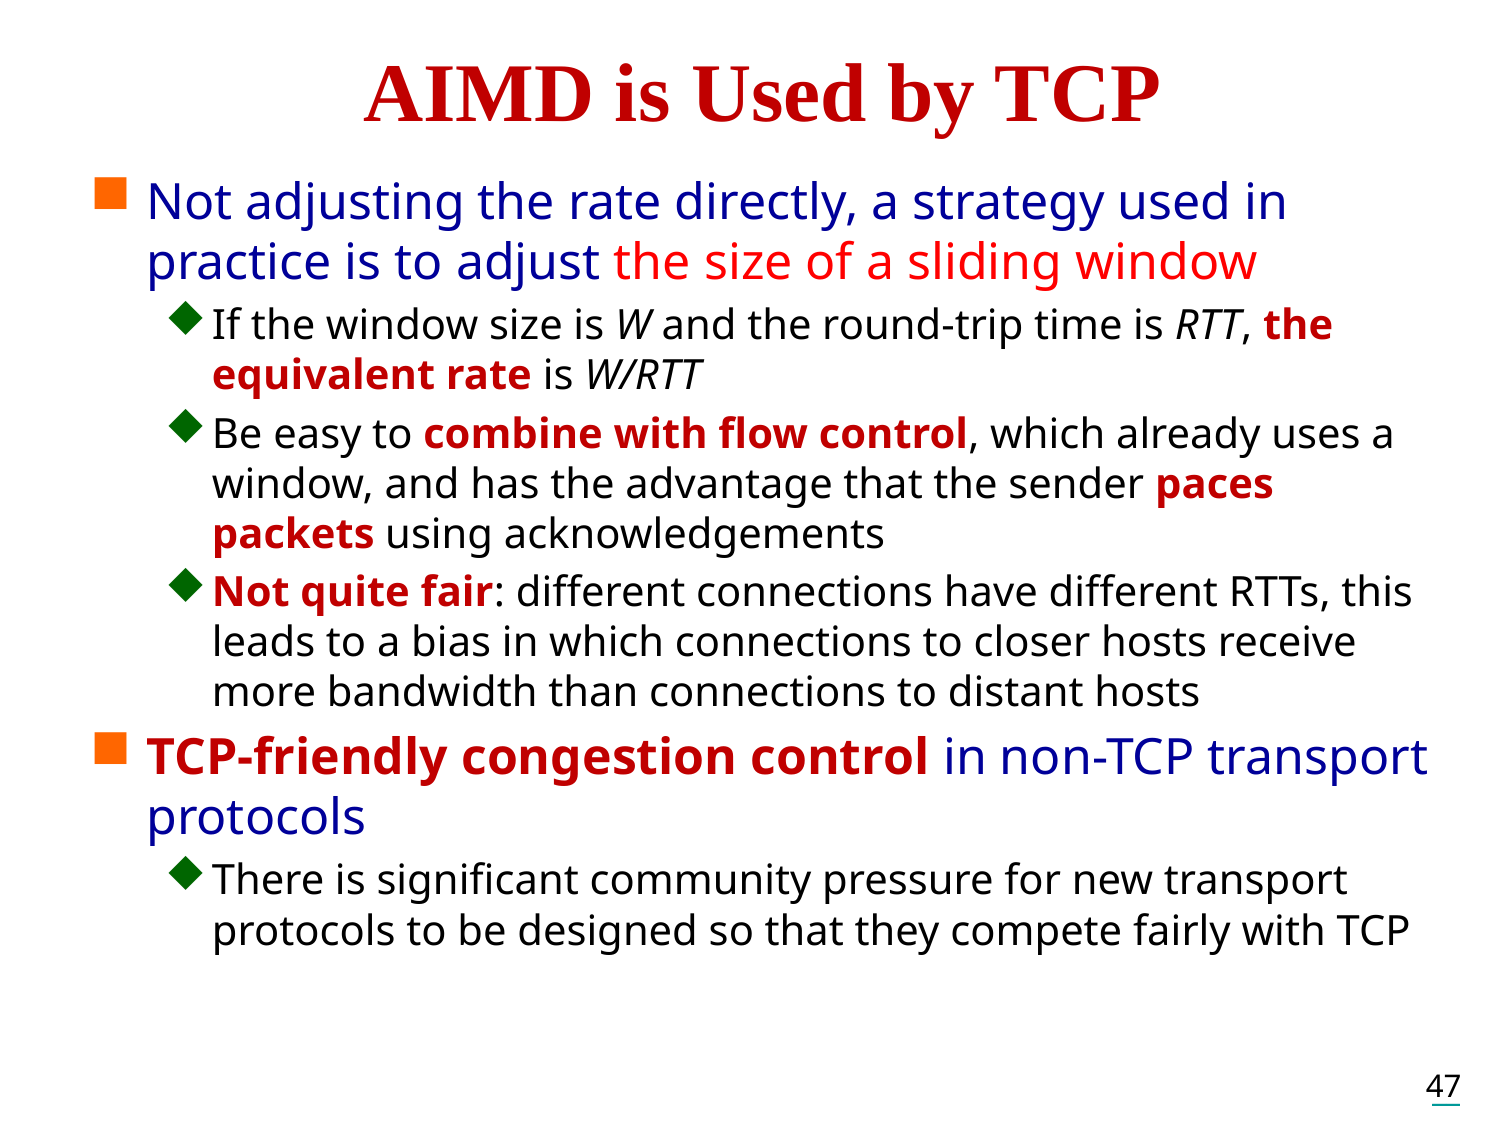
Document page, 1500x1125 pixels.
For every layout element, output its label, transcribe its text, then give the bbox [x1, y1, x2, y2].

title AIMD is Used by TCP [110, 14, 1415, 162]
text_box Not adjusting the rate directly, a strategy used in practice is to adjust the size of a sliding window If the window size is W and the round-trip time is RTT, the equivalent rate is W/RTT Be easy to combine with flow control, which already uses a window, and has the advantage that the sender paces packets using acknowledgements Not quite fair: different connections have different RTTs, this leads to a bias in which connections to closer hosts receive more bandwidth than connections to distant hosts TCP-friendly congestion control in non-TCP transport protocols There is significant community pressure for new transport protocols to be designed so that they compete fairly with TCP [75, 162, 1450, 1075]
